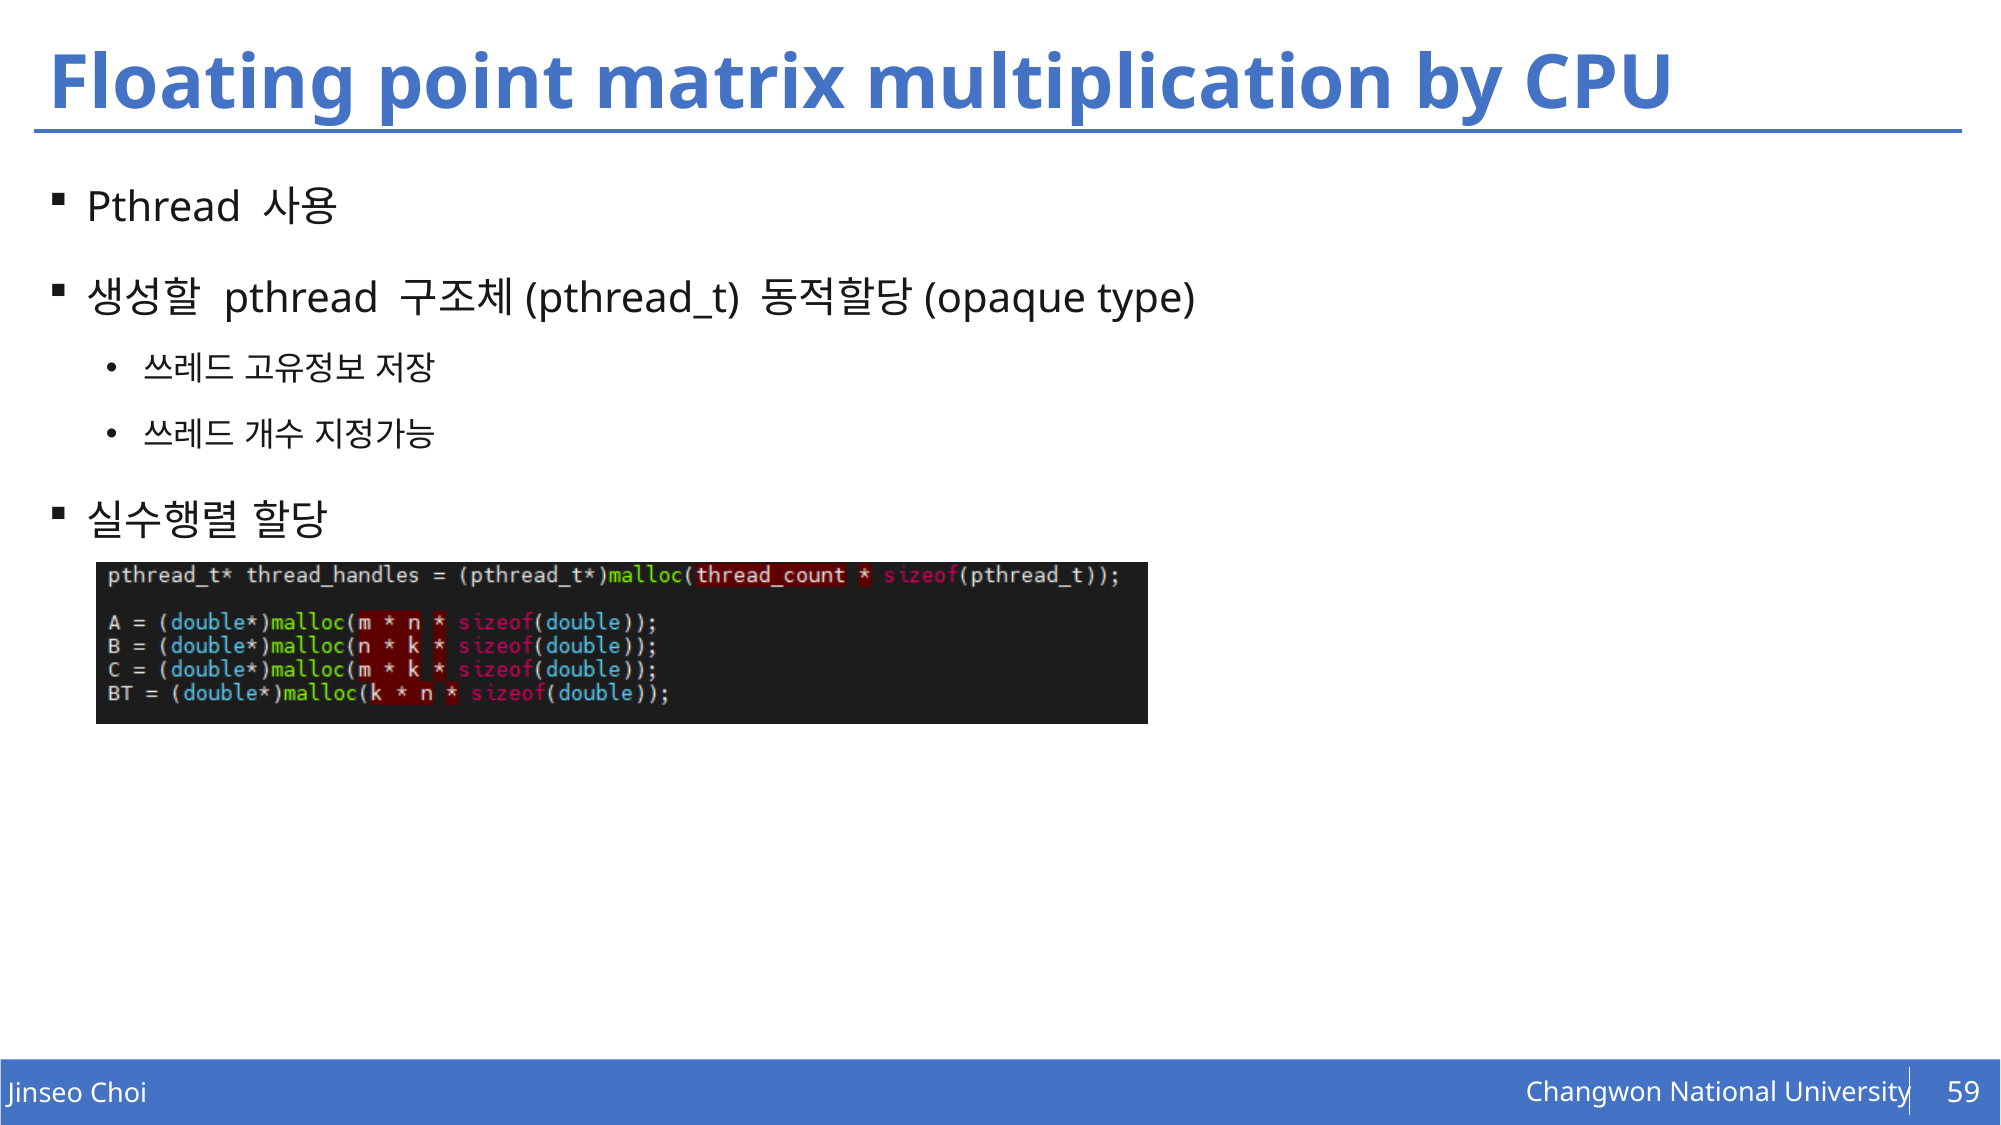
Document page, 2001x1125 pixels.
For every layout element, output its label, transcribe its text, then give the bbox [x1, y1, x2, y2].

list Pthread 사용 생성할 pthread 구조체(pthread_t) 동적할당(opaque type) 쓰레드 고유정보 저장 쓰레드 개수 지정가능 실수행렬 할당 [33, 152, 1963, 997]
title Floating point matrix multiplication by CPU [33, 27, 1963, 143]
slide_number 59 [1927, 1063, 2000, 1124]
picture [96, 562, 1149, 724]
